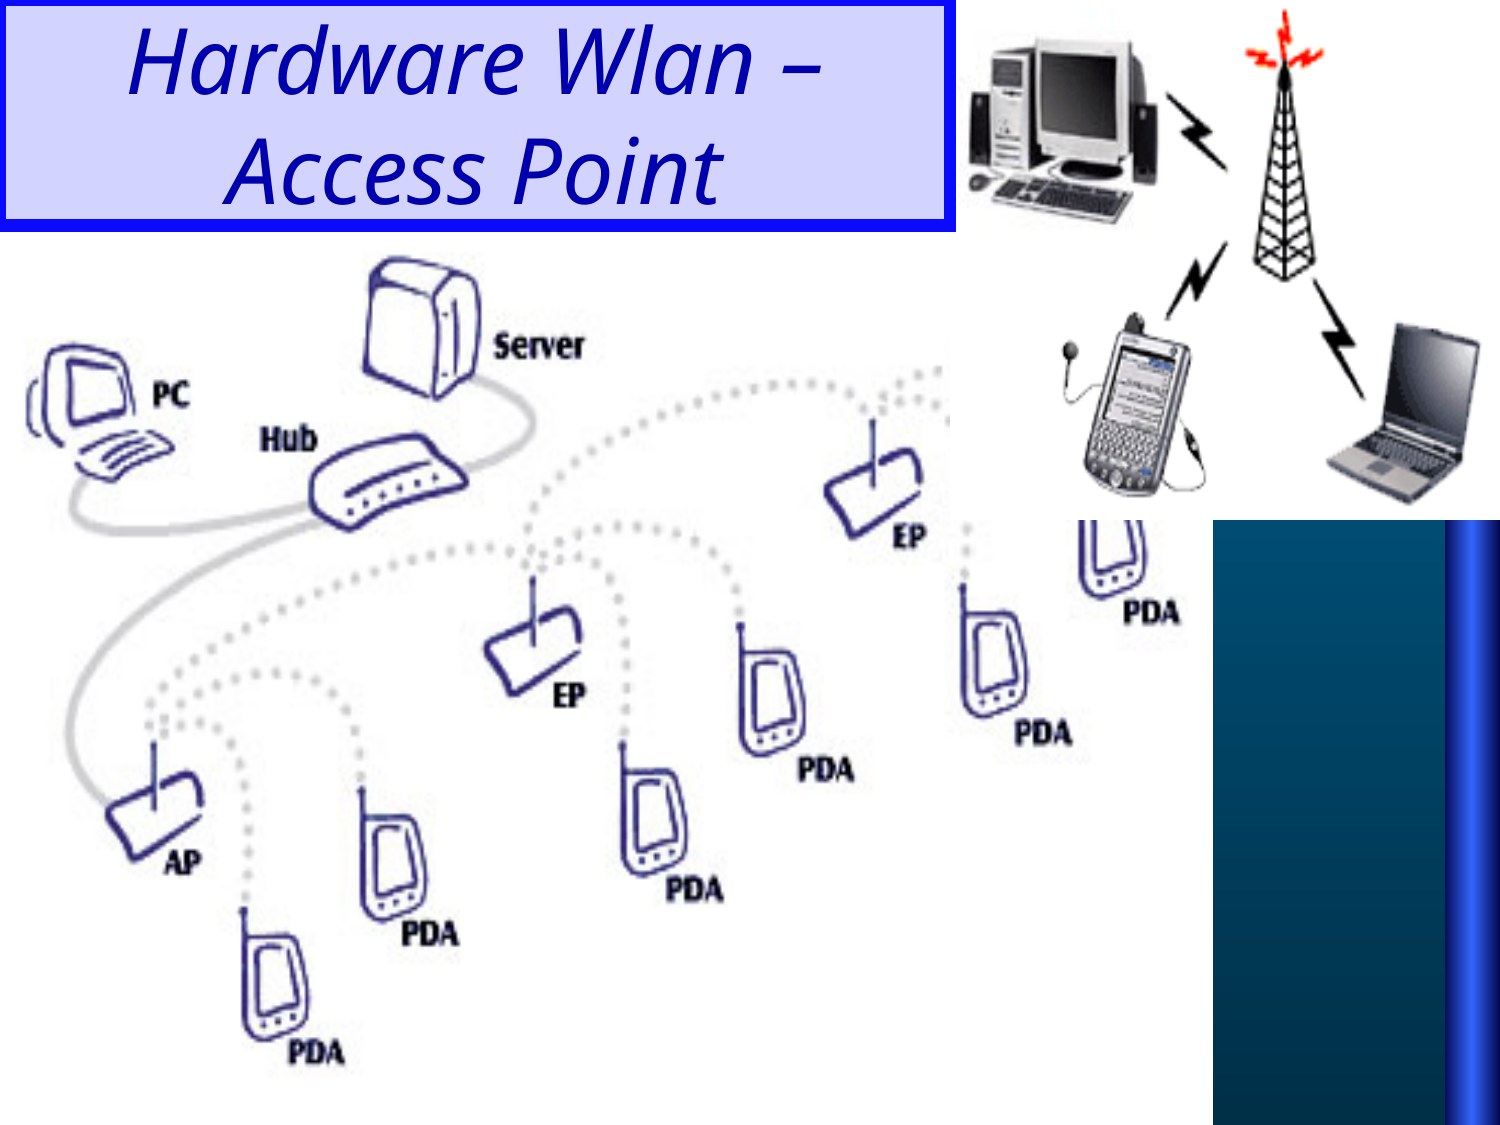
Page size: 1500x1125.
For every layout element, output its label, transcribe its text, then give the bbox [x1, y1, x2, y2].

title Hardware Wlan – Access Point [0, 0, 947, 224]
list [949, 0, 1500, 520]
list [0, 225, 1213, 1125]
